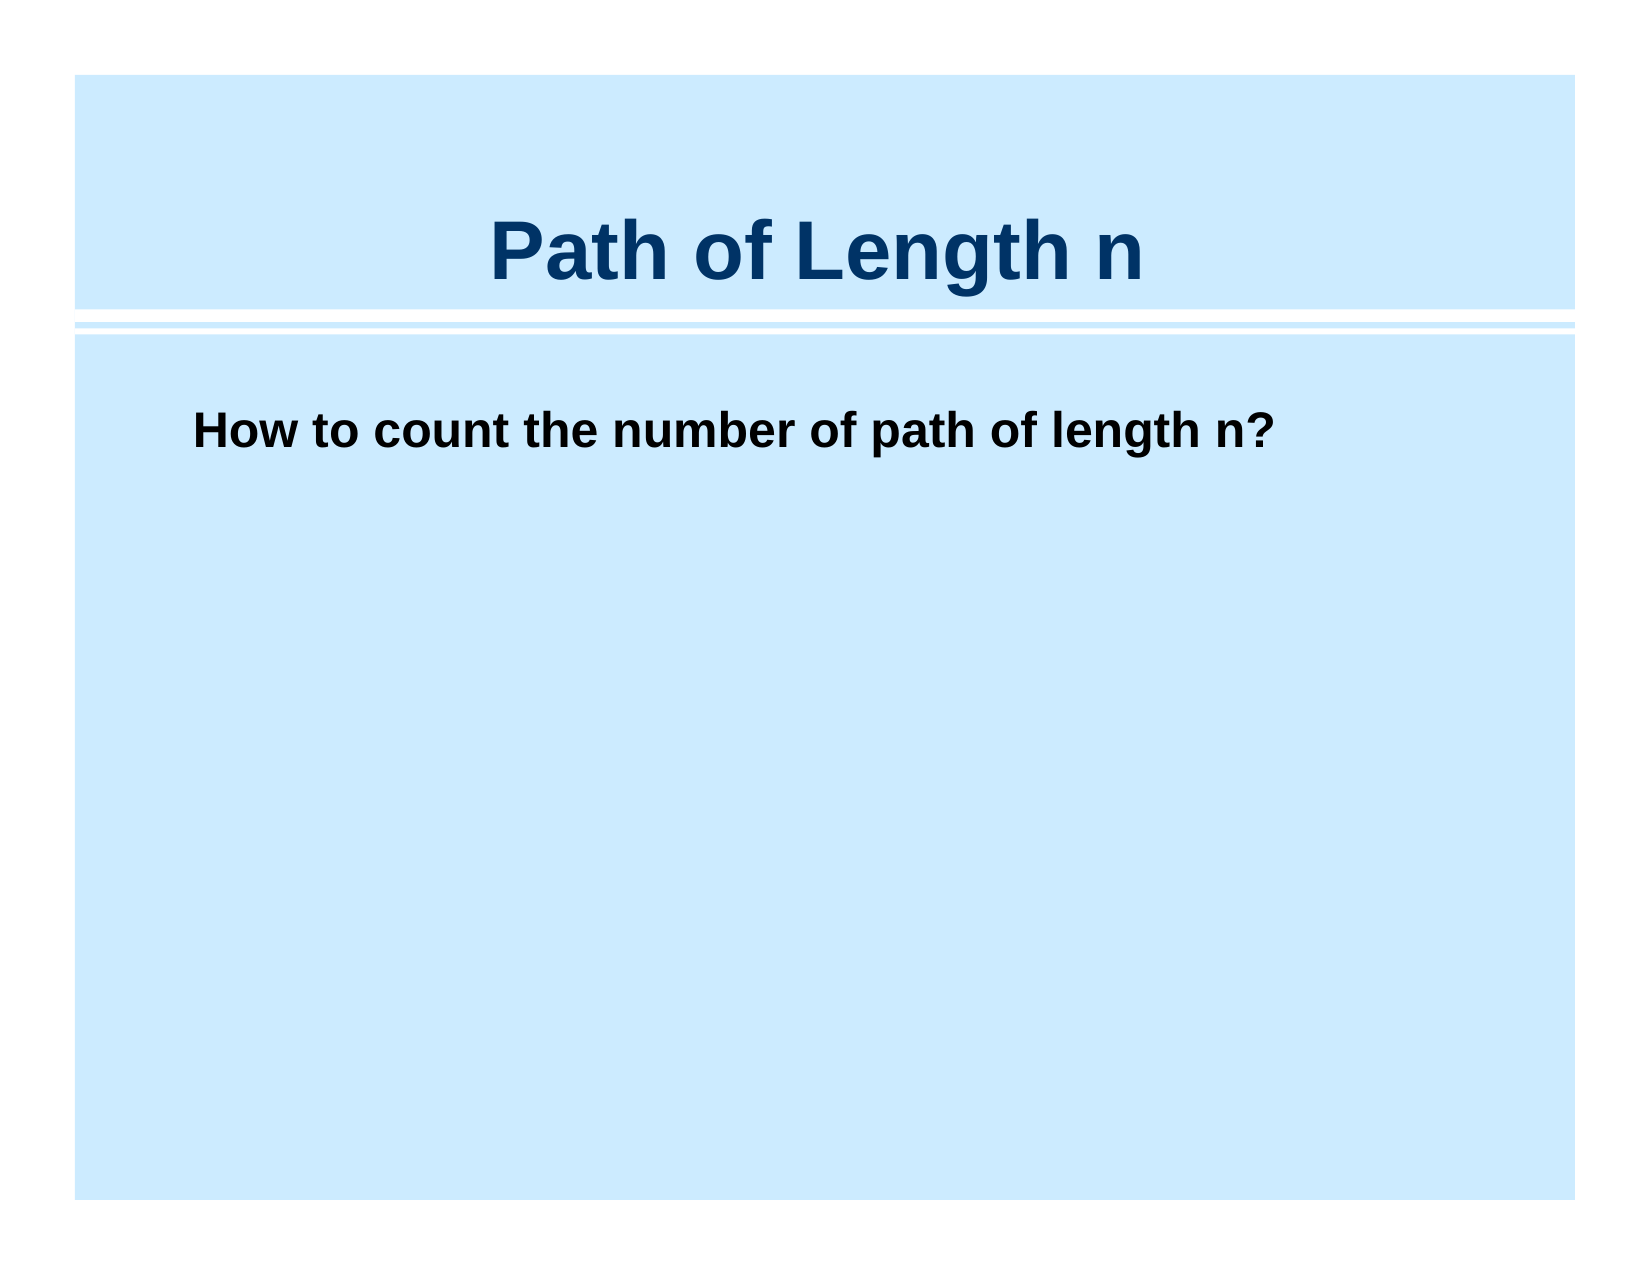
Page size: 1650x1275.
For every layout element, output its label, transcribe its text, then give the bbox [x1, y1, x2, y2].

text_box How to count the number of path of length n? [190, 394, 1364, 457]
title Path of Length n [487, 193, 1150, 410]
